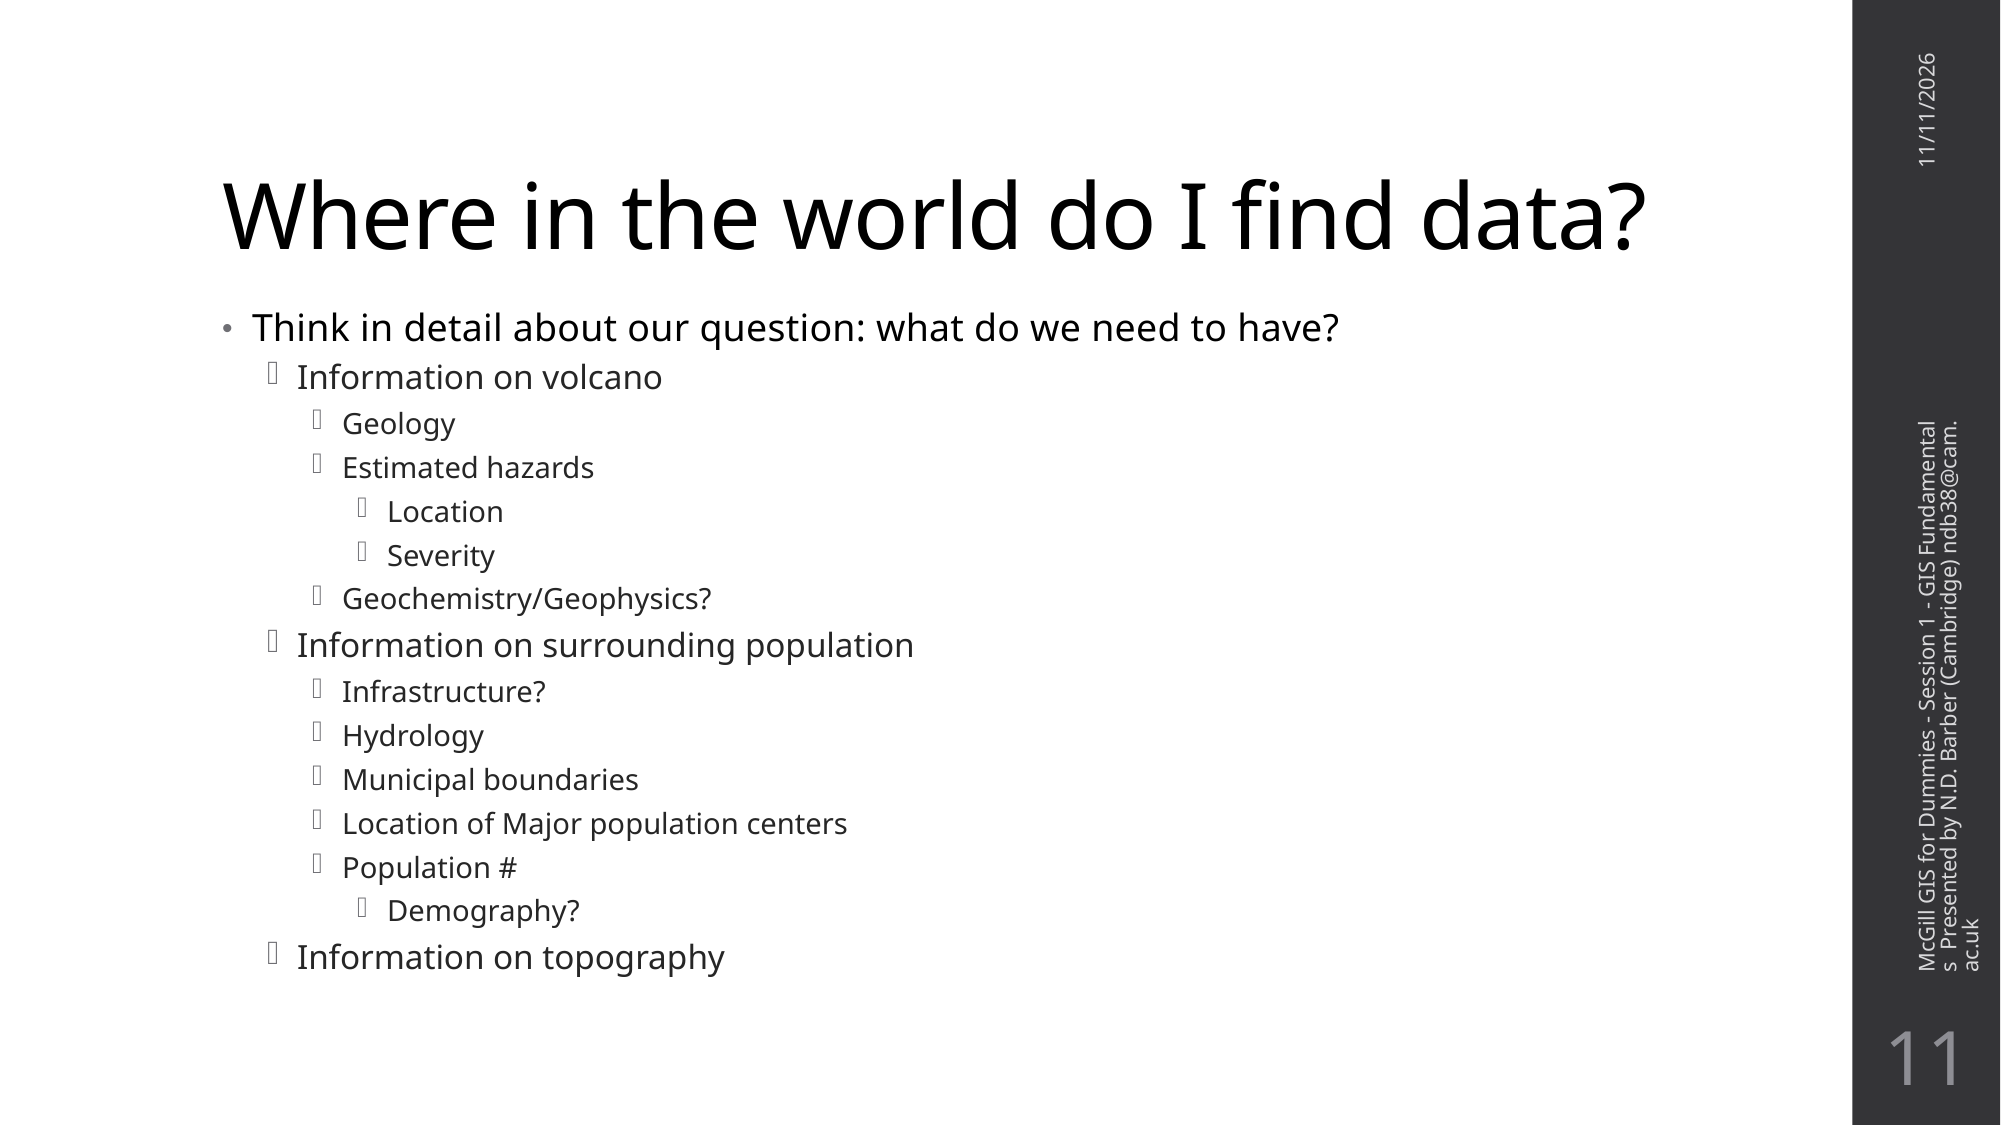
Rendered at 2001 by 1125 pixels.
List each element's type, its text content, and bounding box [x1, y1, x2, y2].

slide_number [1897, 37, 1958, 351]
title Where in the world do I find data? [206, 60, 1797, 278]
list Think in detail about our question: what do we need to have? Information on volcano Geology Estimated hazards Location Severity Geochemistry/Geophysics? Information on surrounding population Infrastructure? Hydrology Municipal boundaries Location of Major population centers Population # Demography? Information on topography [206, 299, 1617, 1014]
footer McGill GIS for Dummies - Session 1 - GIS Fundamentals Presented by N.D. Barber (Cambridge) ndb38@cam.ac.uk [1897, 400, 1958, 988]
slide_number 10 [1852, 1012, 2000, 1110]
